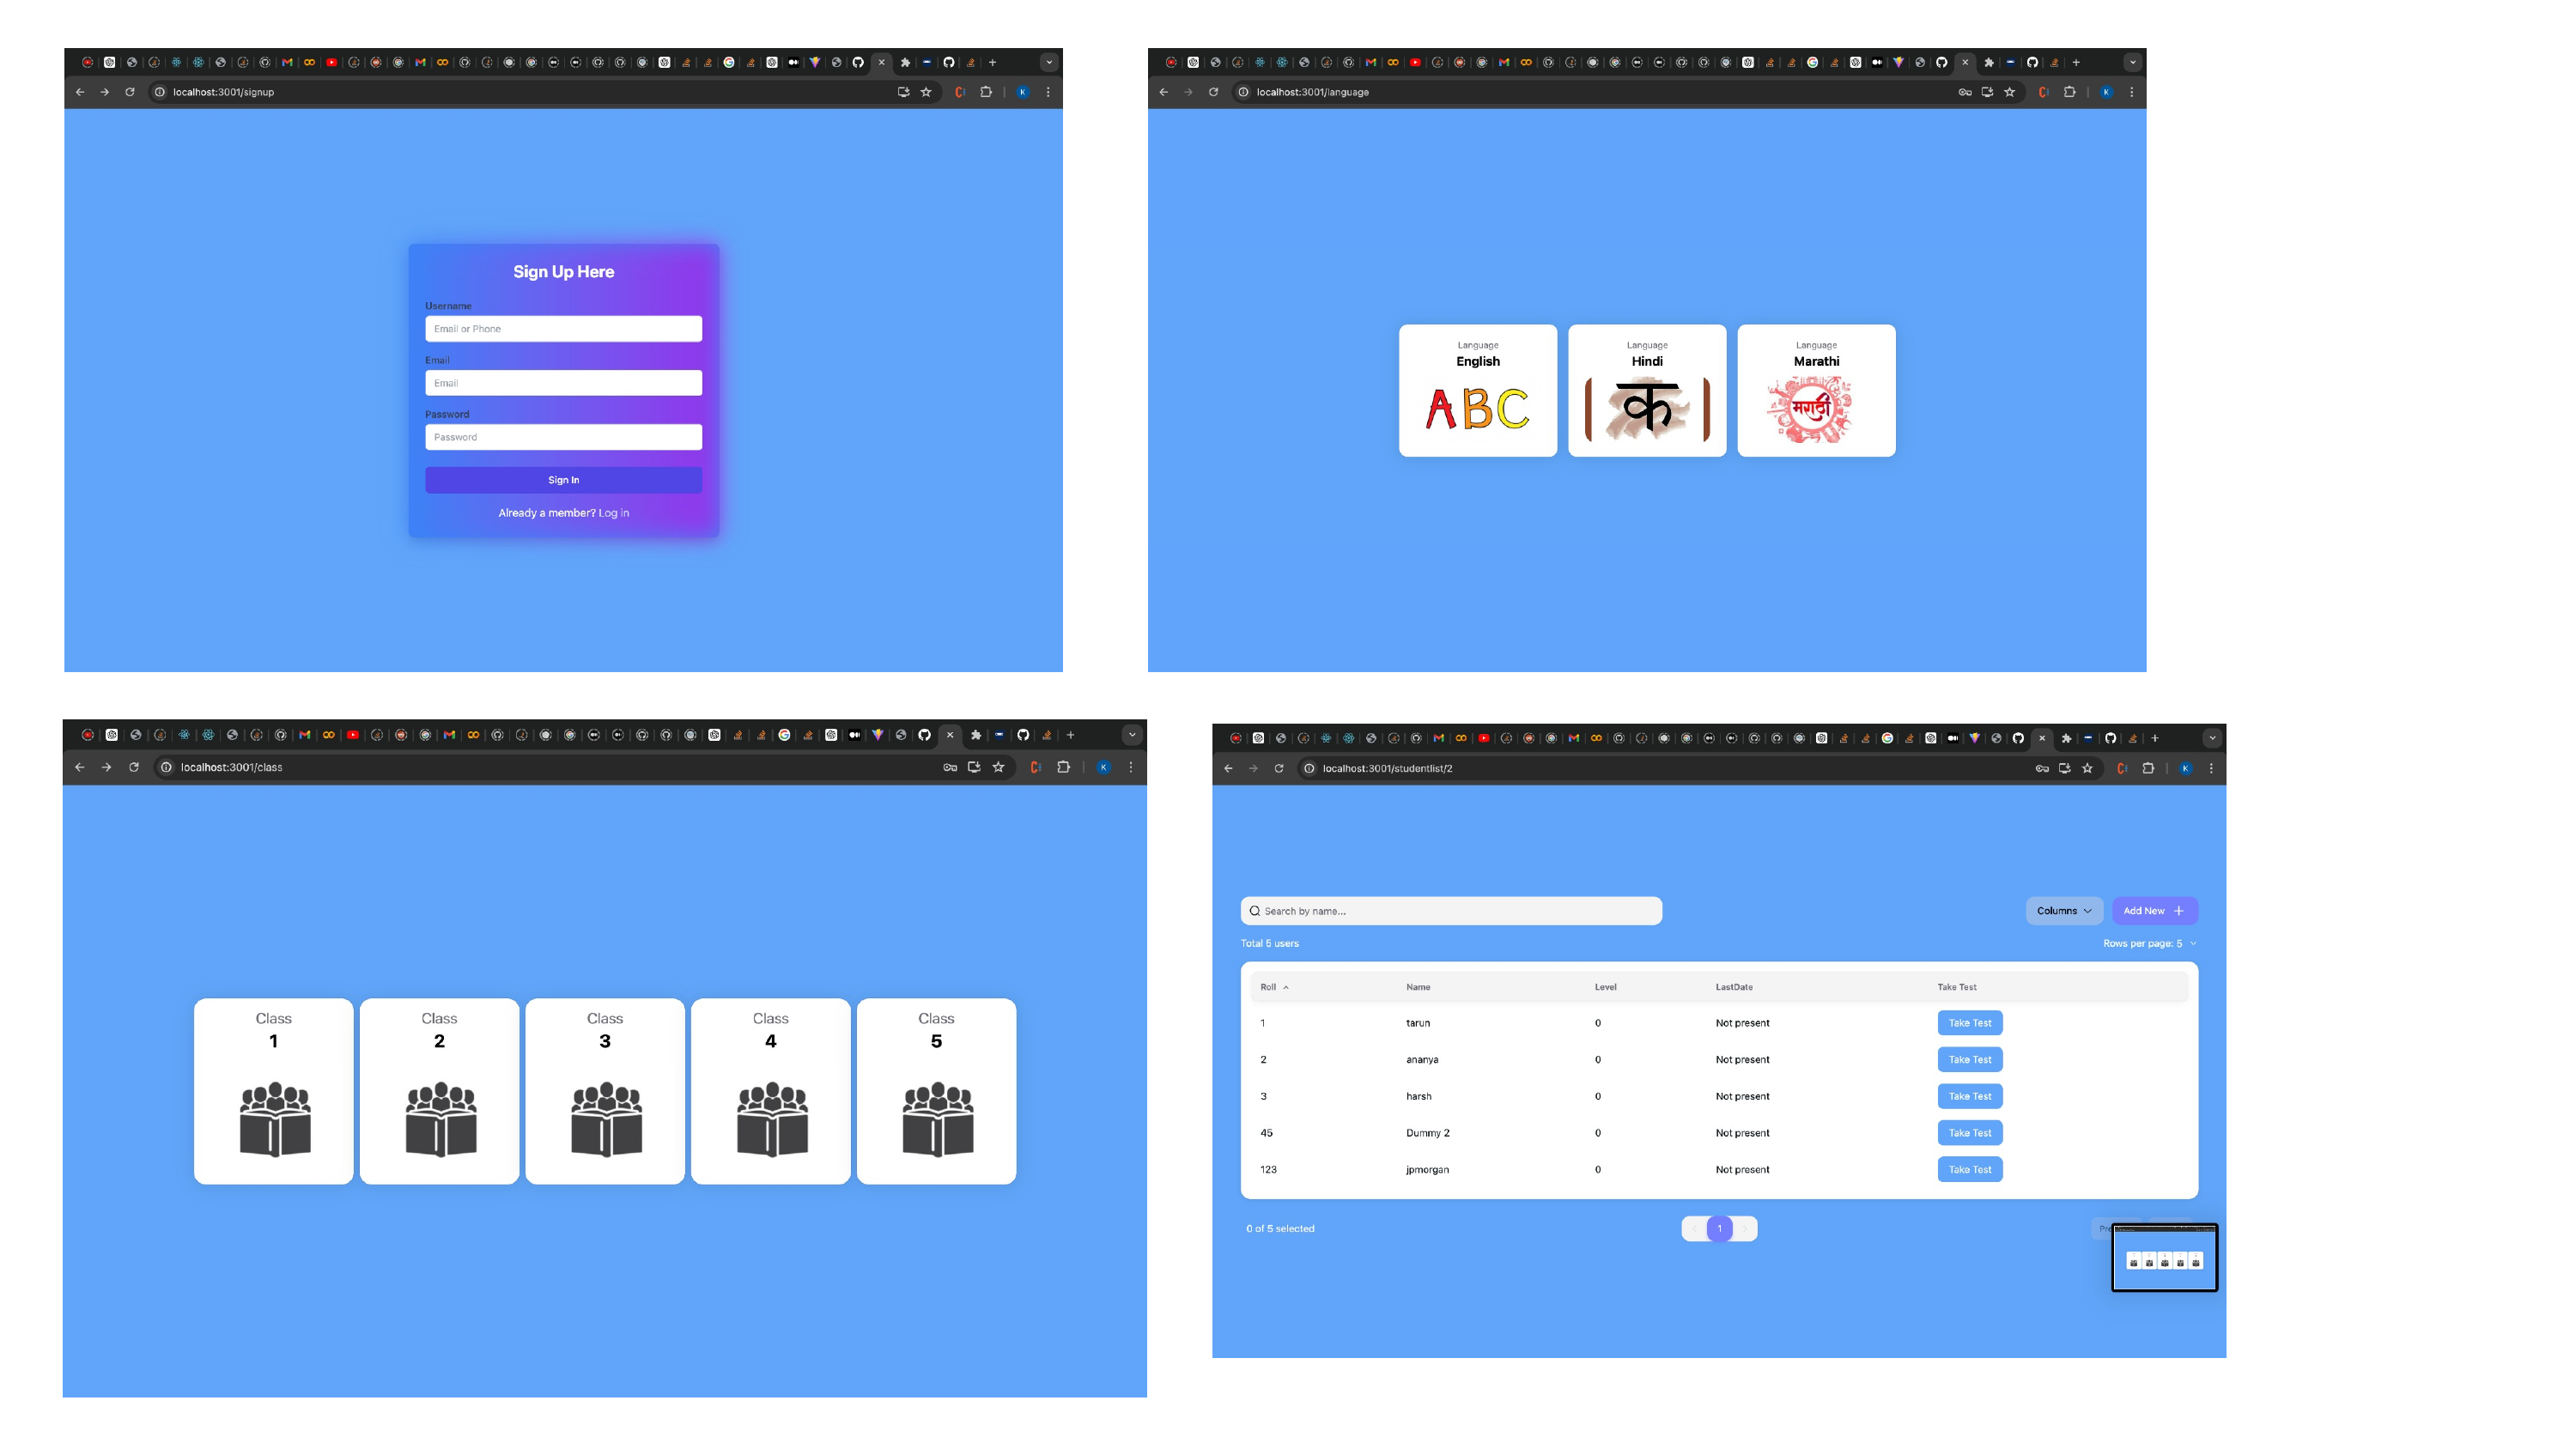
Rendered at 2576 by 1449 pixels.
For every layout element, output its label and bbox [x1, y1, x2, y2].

picture [1212, 724, 2227, 1358]
picture [1148, 48, 2148, 673]
picture [63, 719, 1147, 1397]
picture [64, 47, 1063, 672]
